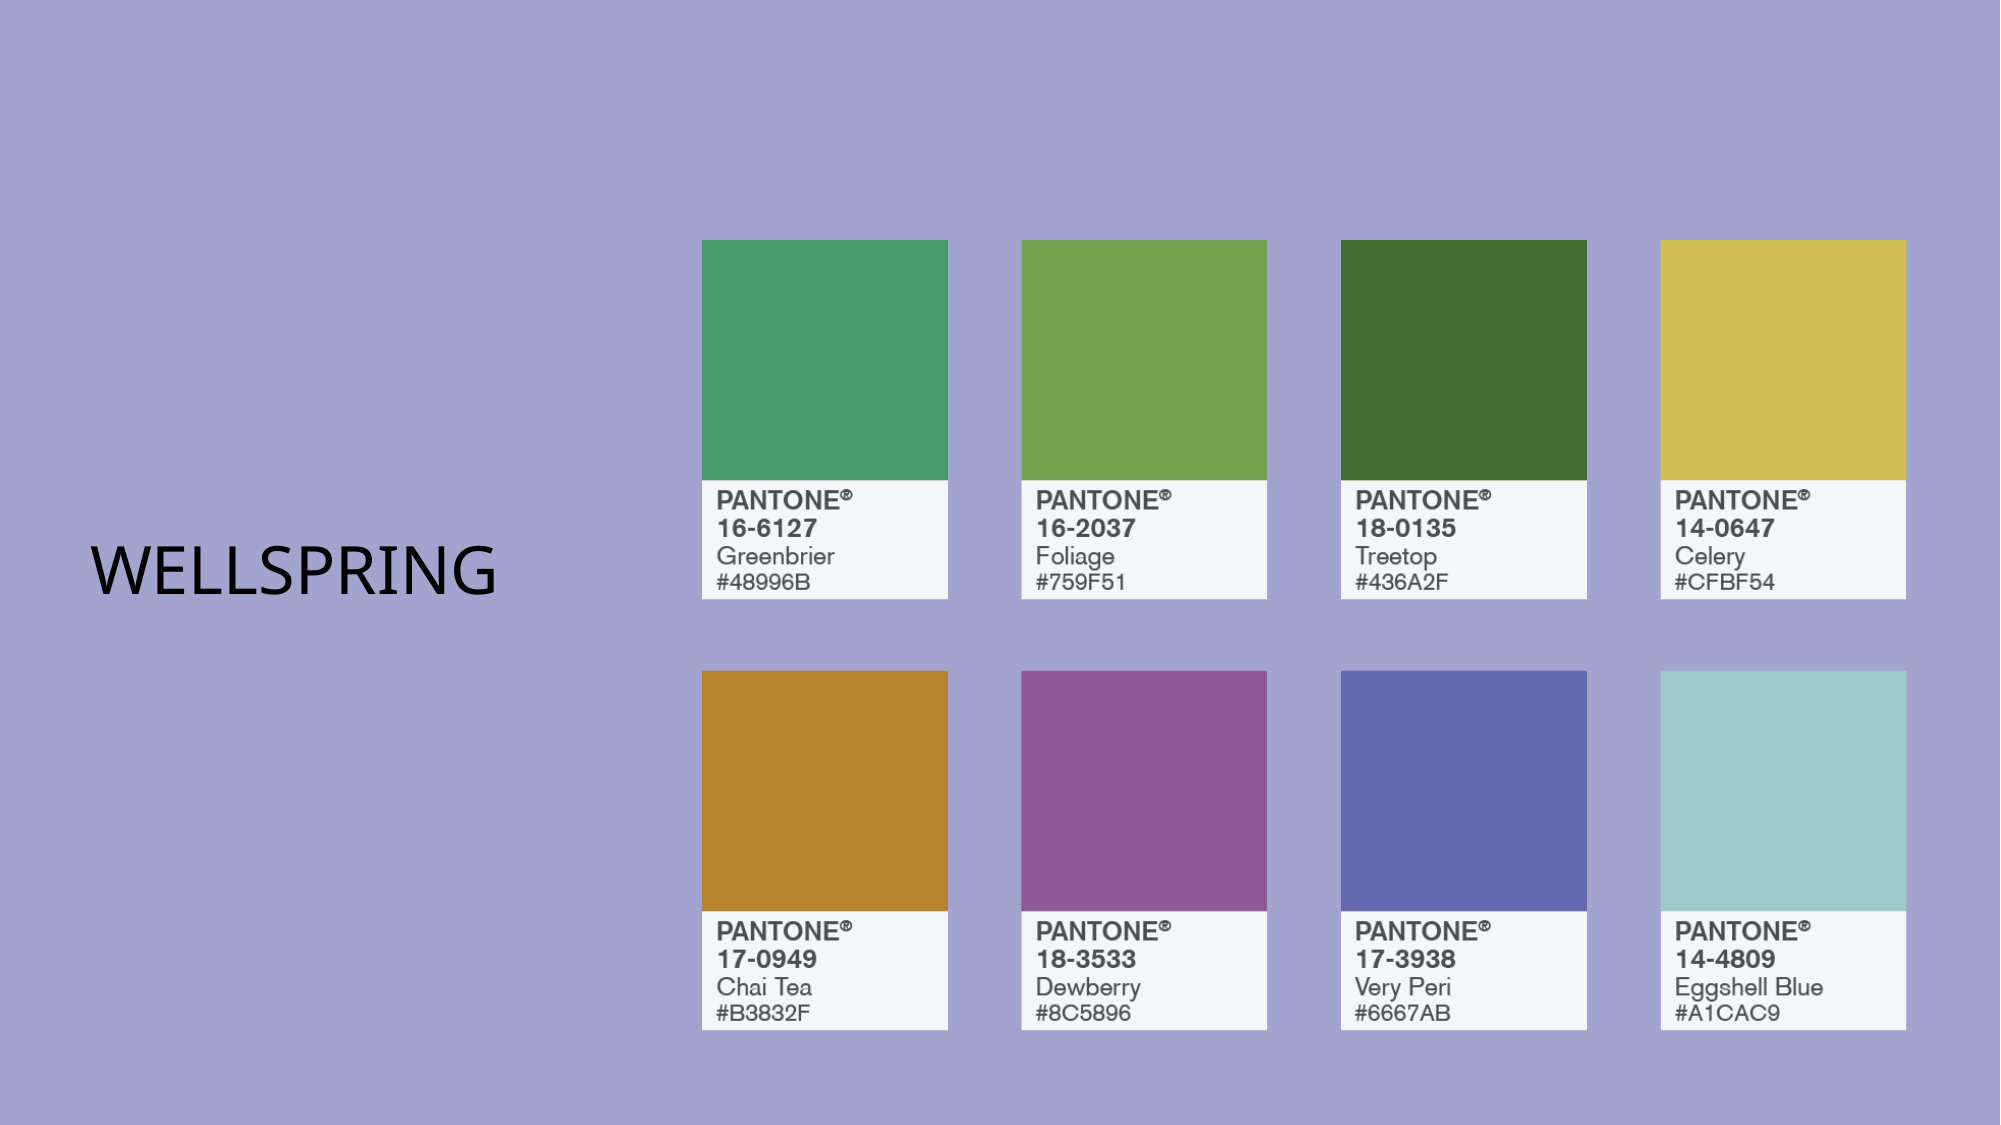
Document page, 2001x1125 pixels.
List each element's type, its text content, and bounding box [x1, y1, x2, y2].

picture [1660, 670, 1907, 1031]
picture [1340, 239, 1587, 600]
picture [701, 670, 948, 1031]
picture [1021, 239, 1268, 600]
picture [1340, 670, 1587, 1031]
picture [1021, 670, 1268, 1031]
picture [701, 239, 948, 600]
title WELLSPRING [75, 421, 669, 615]
picture [1660, 239, 1907, 600]
